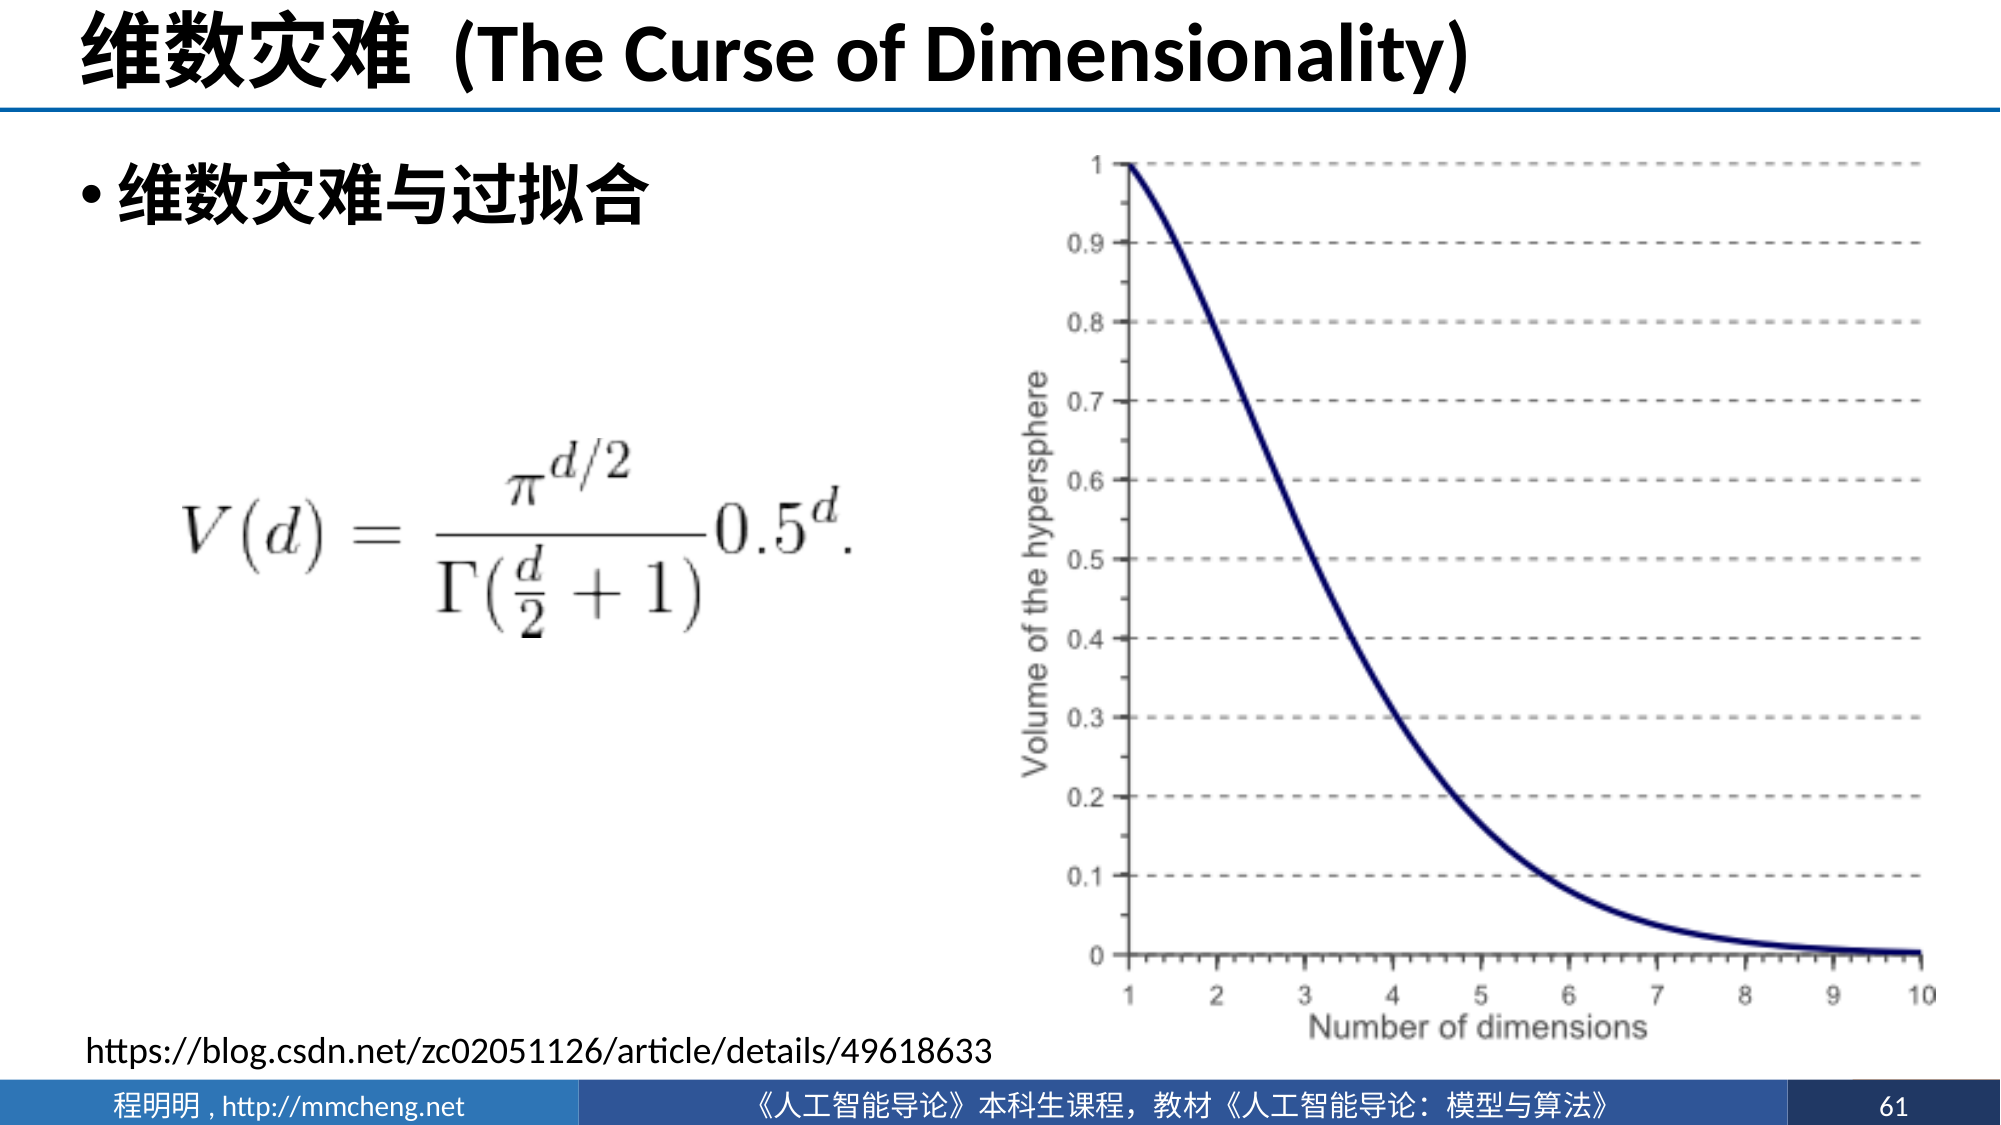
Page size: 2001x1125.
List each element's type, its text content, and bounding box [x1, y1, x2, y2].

picture [182, 438, 856, 638]
text_box https://blog.csdn.net/zc02051126/article/details/49618633 [70, 1018, 1009, 1079]
picture [1017, 155, 1936, 1050]
title 维数灾难 (The Curse of Dimensionality) [64, 0, 2000, 110]
list 维数灾难与过拟合 [64, 129, 1928, 1080]
